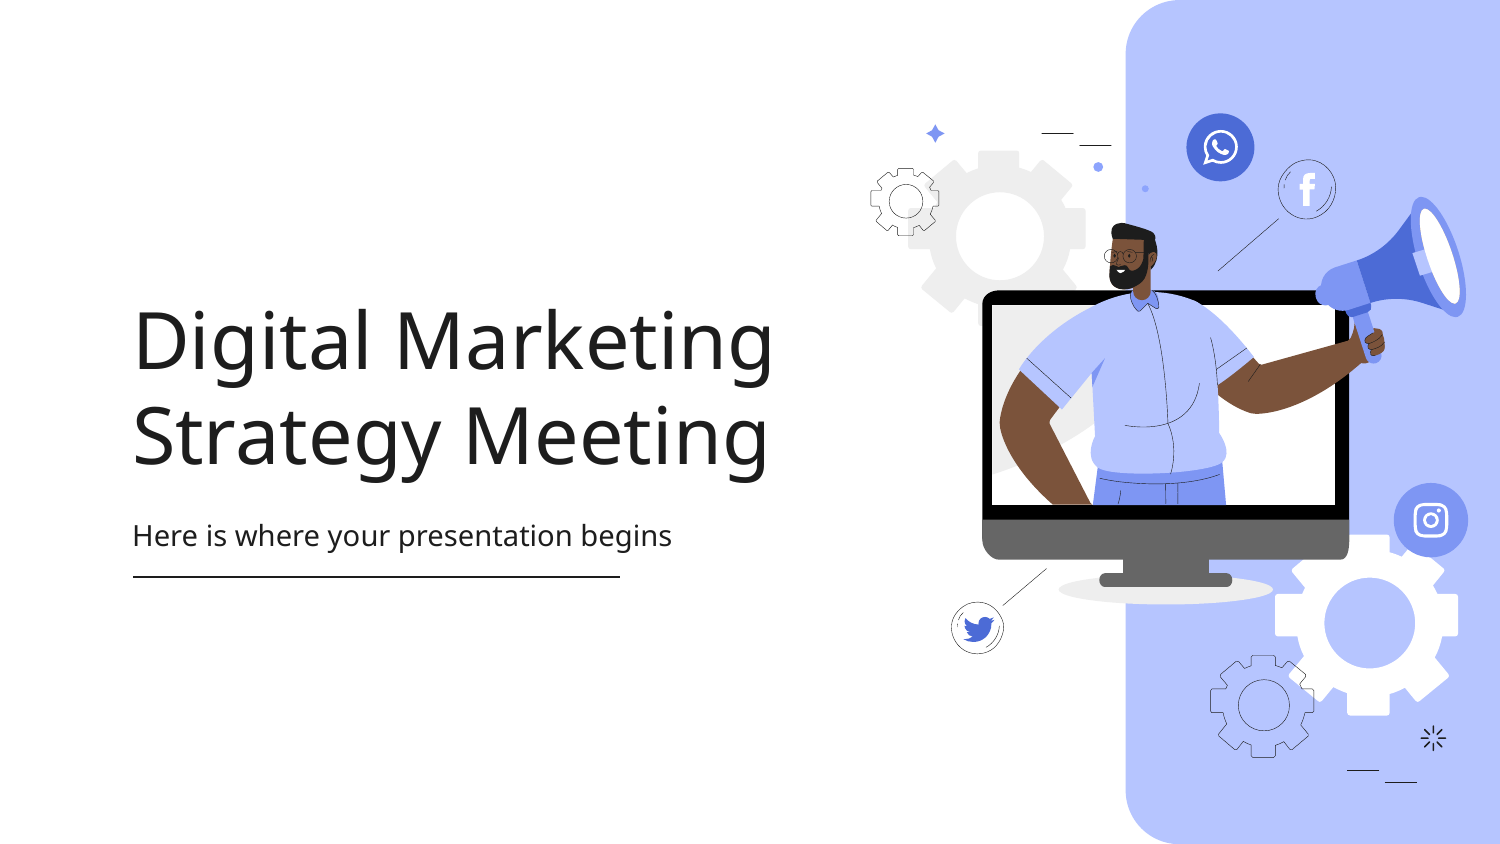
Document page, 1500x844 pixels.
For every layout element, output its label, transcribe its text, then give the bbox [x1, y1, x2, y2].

subtitle Here is where your presentation begins [116, 502, 851, 571]
title Digital Marketing Strategy Meeting [116, 263, 851, 496]
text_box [868, 113, 1470, 758]
